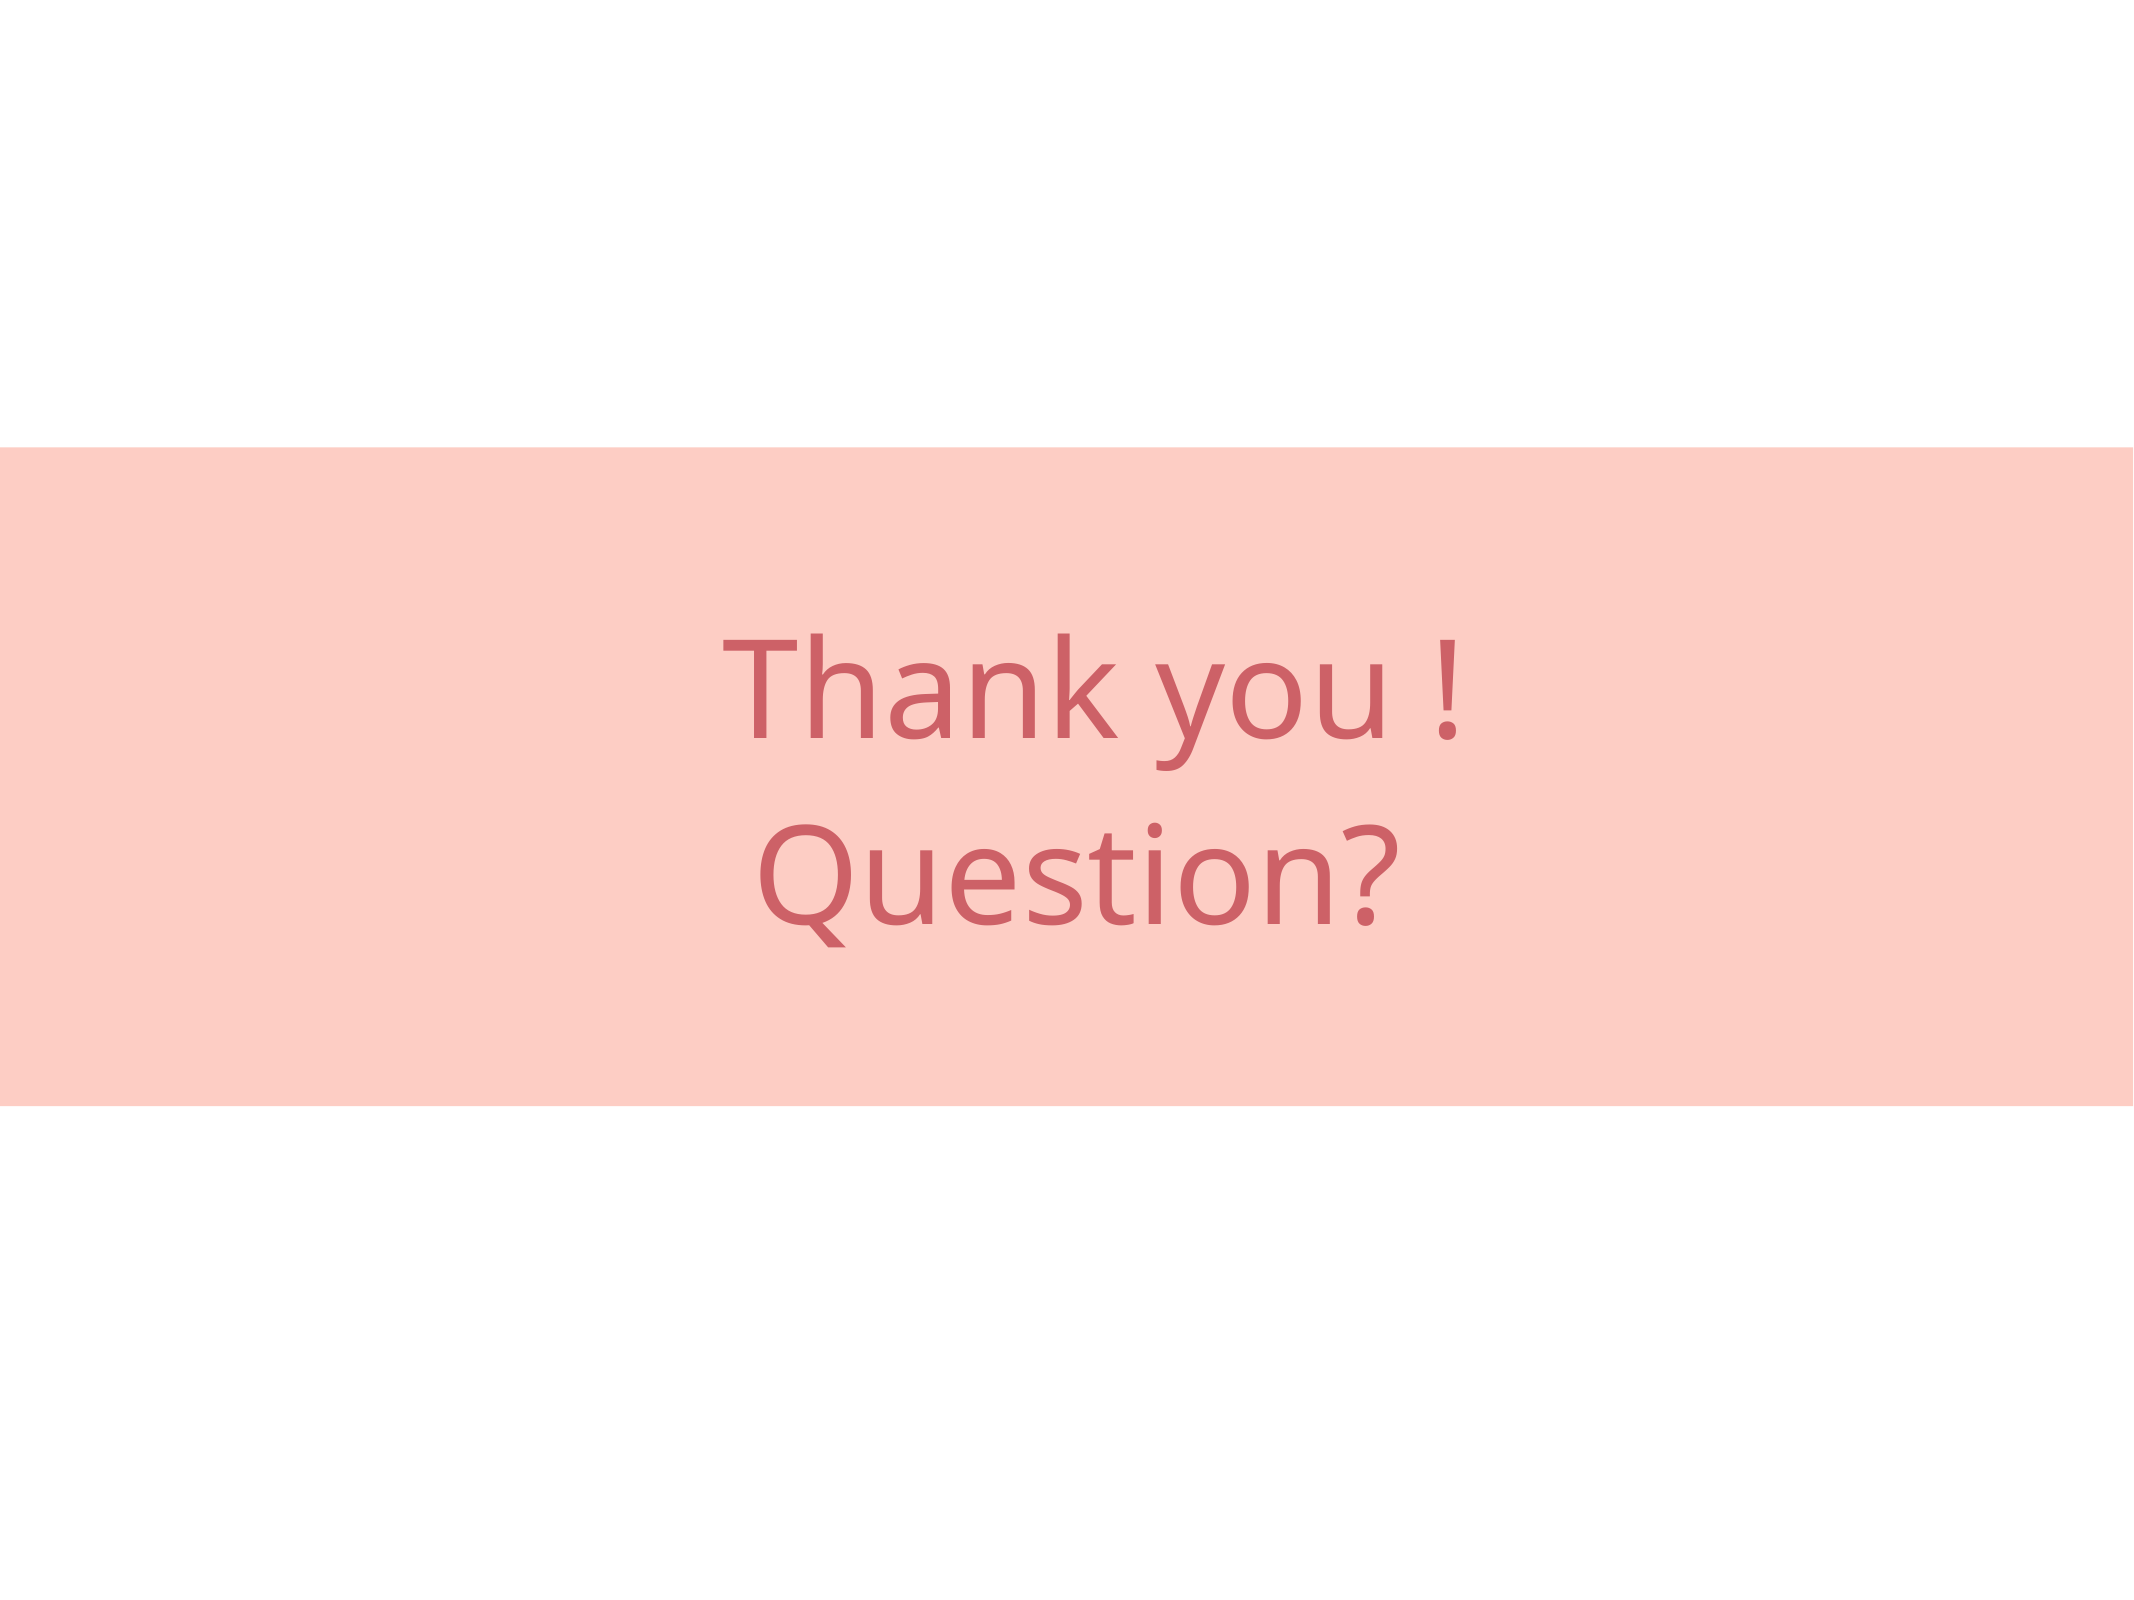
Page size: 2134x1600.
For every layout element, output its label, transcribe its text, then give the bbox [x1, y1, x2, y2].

text_box [0, 0, 2134, 446]
list Thank you ! Question? [0, 446, 2134, 1107]
text_box [0, 1107, 2134, 1600]
